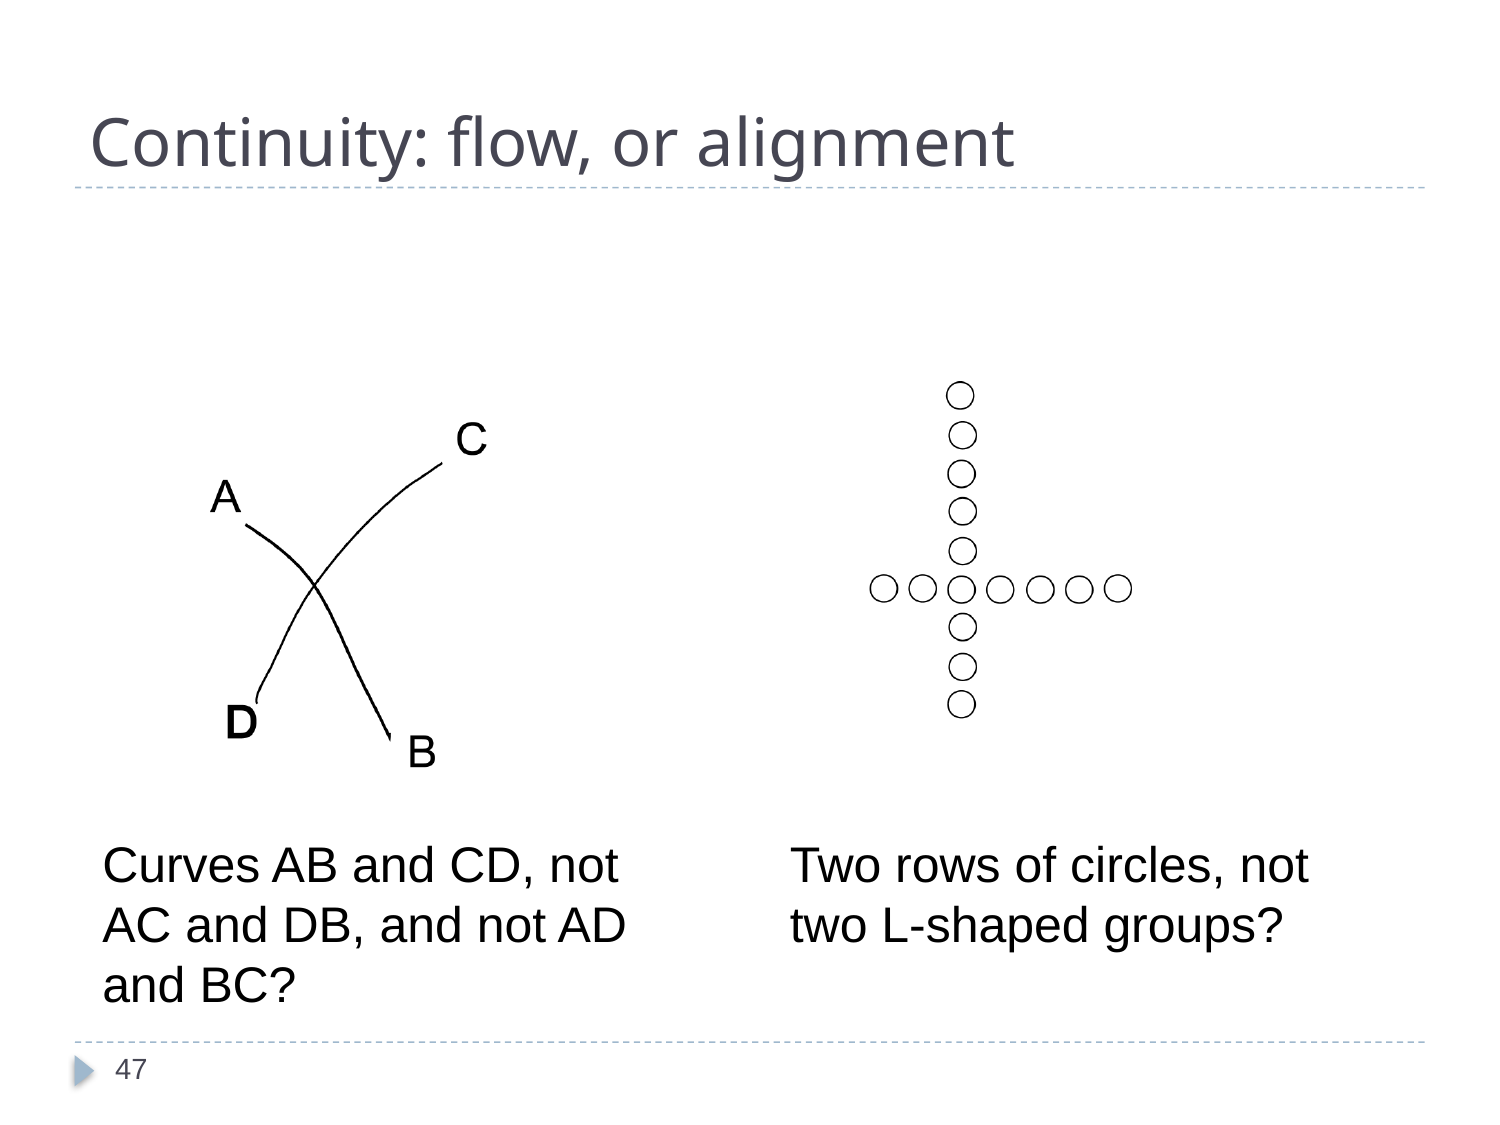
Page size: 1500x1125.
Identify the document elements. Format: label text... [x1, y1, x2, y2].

text_box Curves AB and CD, not AC and DB, and not AD and BC? [87, 824, 663, 1020]
text_box Two rows of circles, not two L-shaped groups? [774, 824, 1400, 960]
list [210, 337, 1132, 781]
title Continuity: flow, or alignment [75, 24, 1425, 188]
slide_number 47 [100, 1042, 426, 1103]
